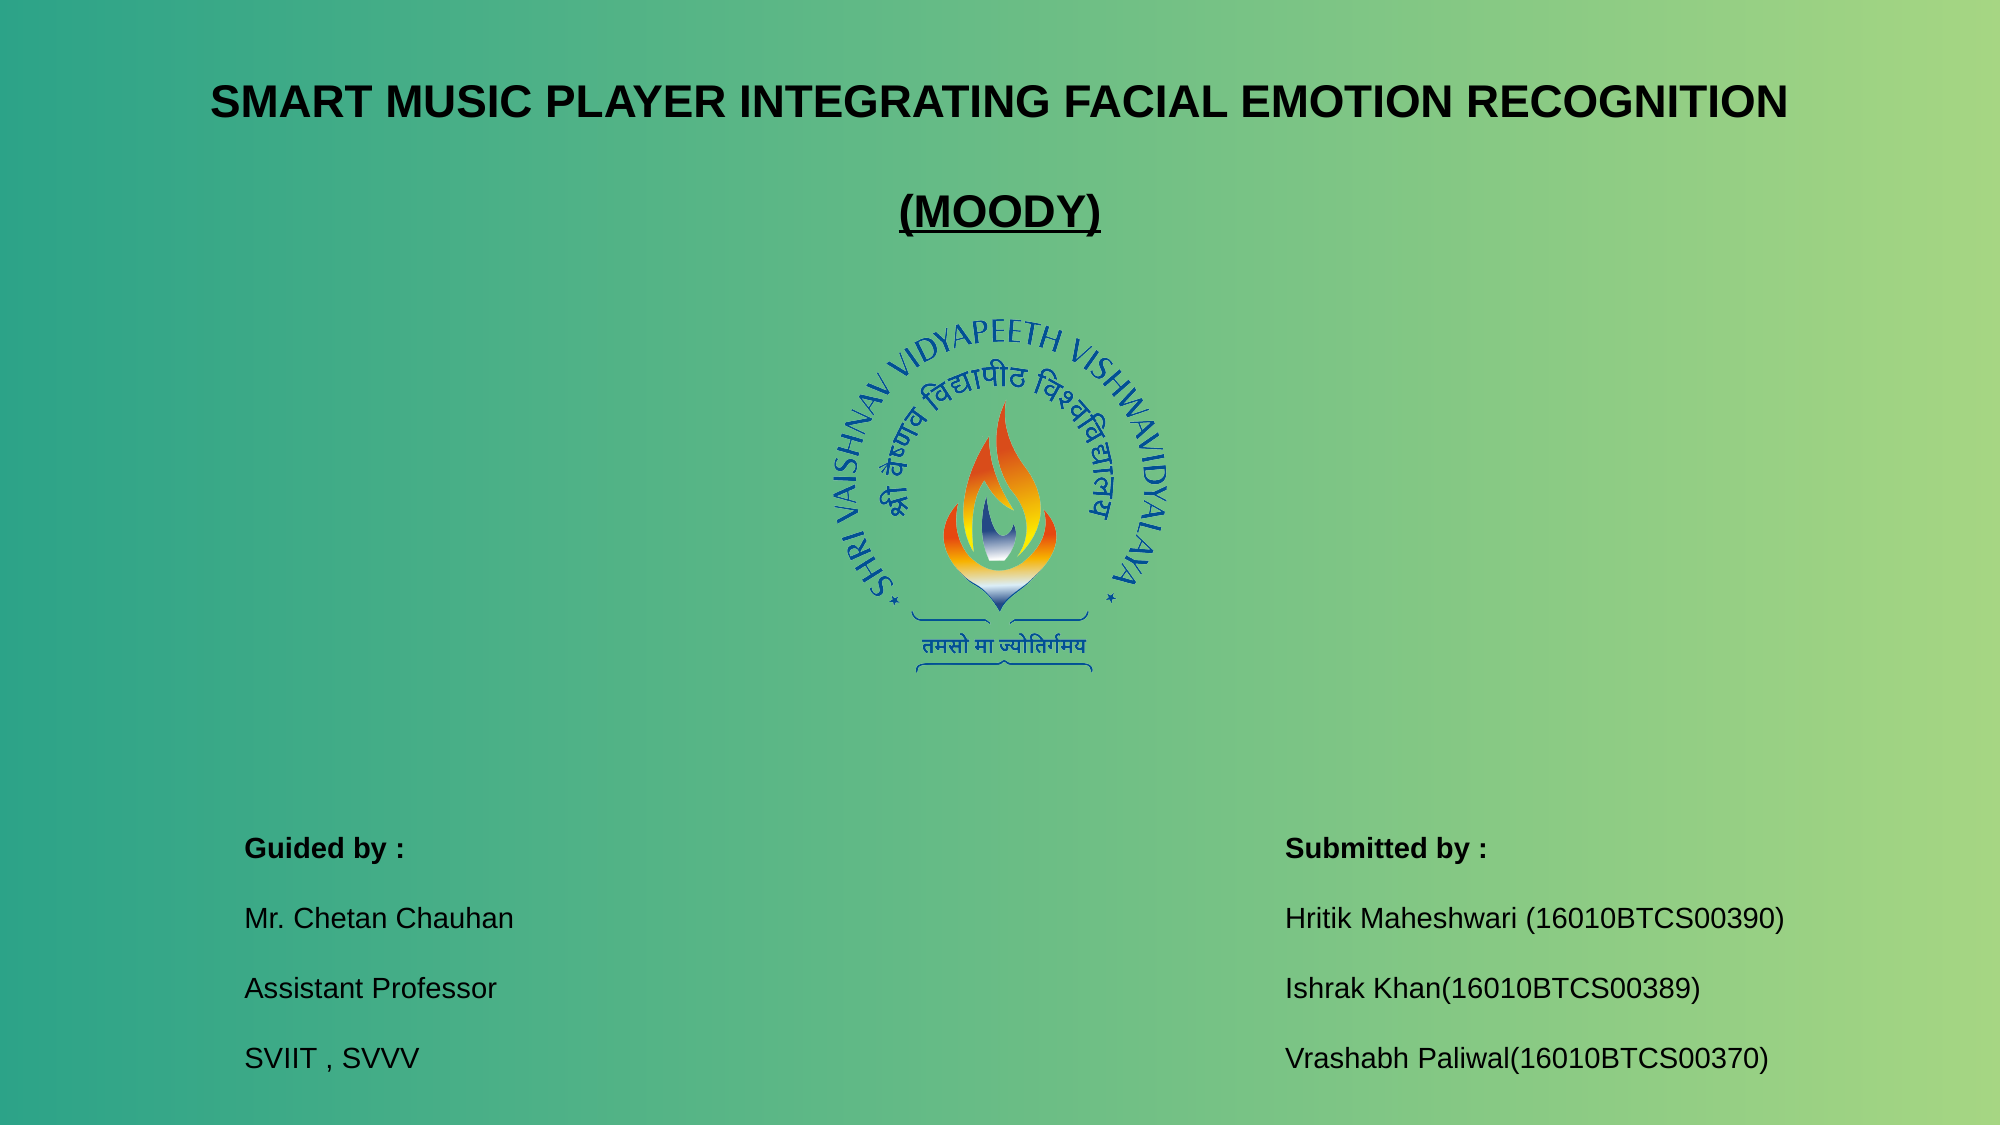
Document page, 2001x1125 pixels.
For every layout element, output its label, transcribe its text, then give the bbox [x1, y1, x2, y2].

text_box Submitted by : Hritik Maheshwari (16010BTCS00390) Ishrak Khan(16010BTCS00389) Vrashabh Paliwal(16010BTCS00370) [1270, 822, 2000, 1082]
text_box SMART MUSIC PLAYER INTEGRATING FACIAL EMOTION RECOGNITION (MOODY) [195, 64, 1805, 299]
text_box Guided by : Mr. Chetan Chauhan Assistant Professor SVIIT , SVVV [229, 822, 789, 1082]
picture [833, 319, 1167, 674]
